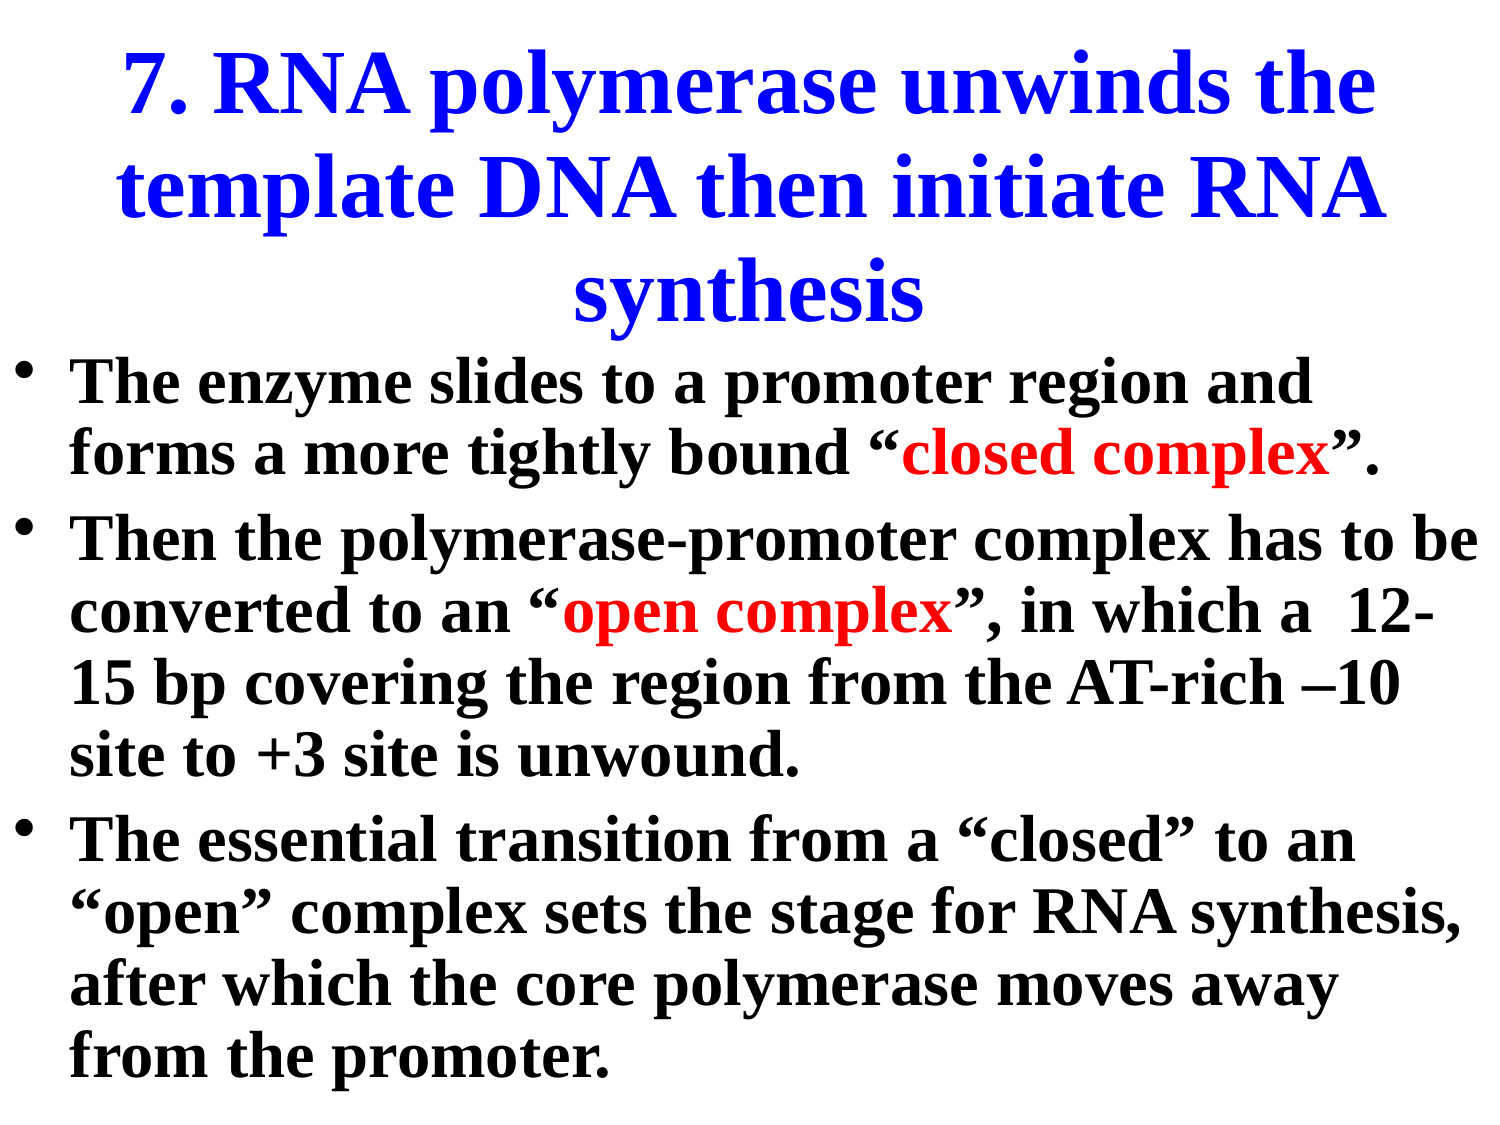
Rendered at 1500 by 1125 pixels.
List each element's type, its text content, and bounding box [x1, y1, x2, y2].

list The enzyme slides to a promoter region and forms a more tightly bound “closed complex”. Then the polymerase-promoter complex has to be converted to an “open complex”, in which a 12-15 bp covering the region from the AT-rich –10 site to +3 site is unwound. The essential transition from a “closed” to an “open” complex sets the stage for RNA synthesis, after which the core polymerase moves away from the promoter. [0, 337, 1499, 1014]
title 7. RNA polymerase unwinds the template DNA then initiate RNA synthesis [0, 89, 1500, 278]
